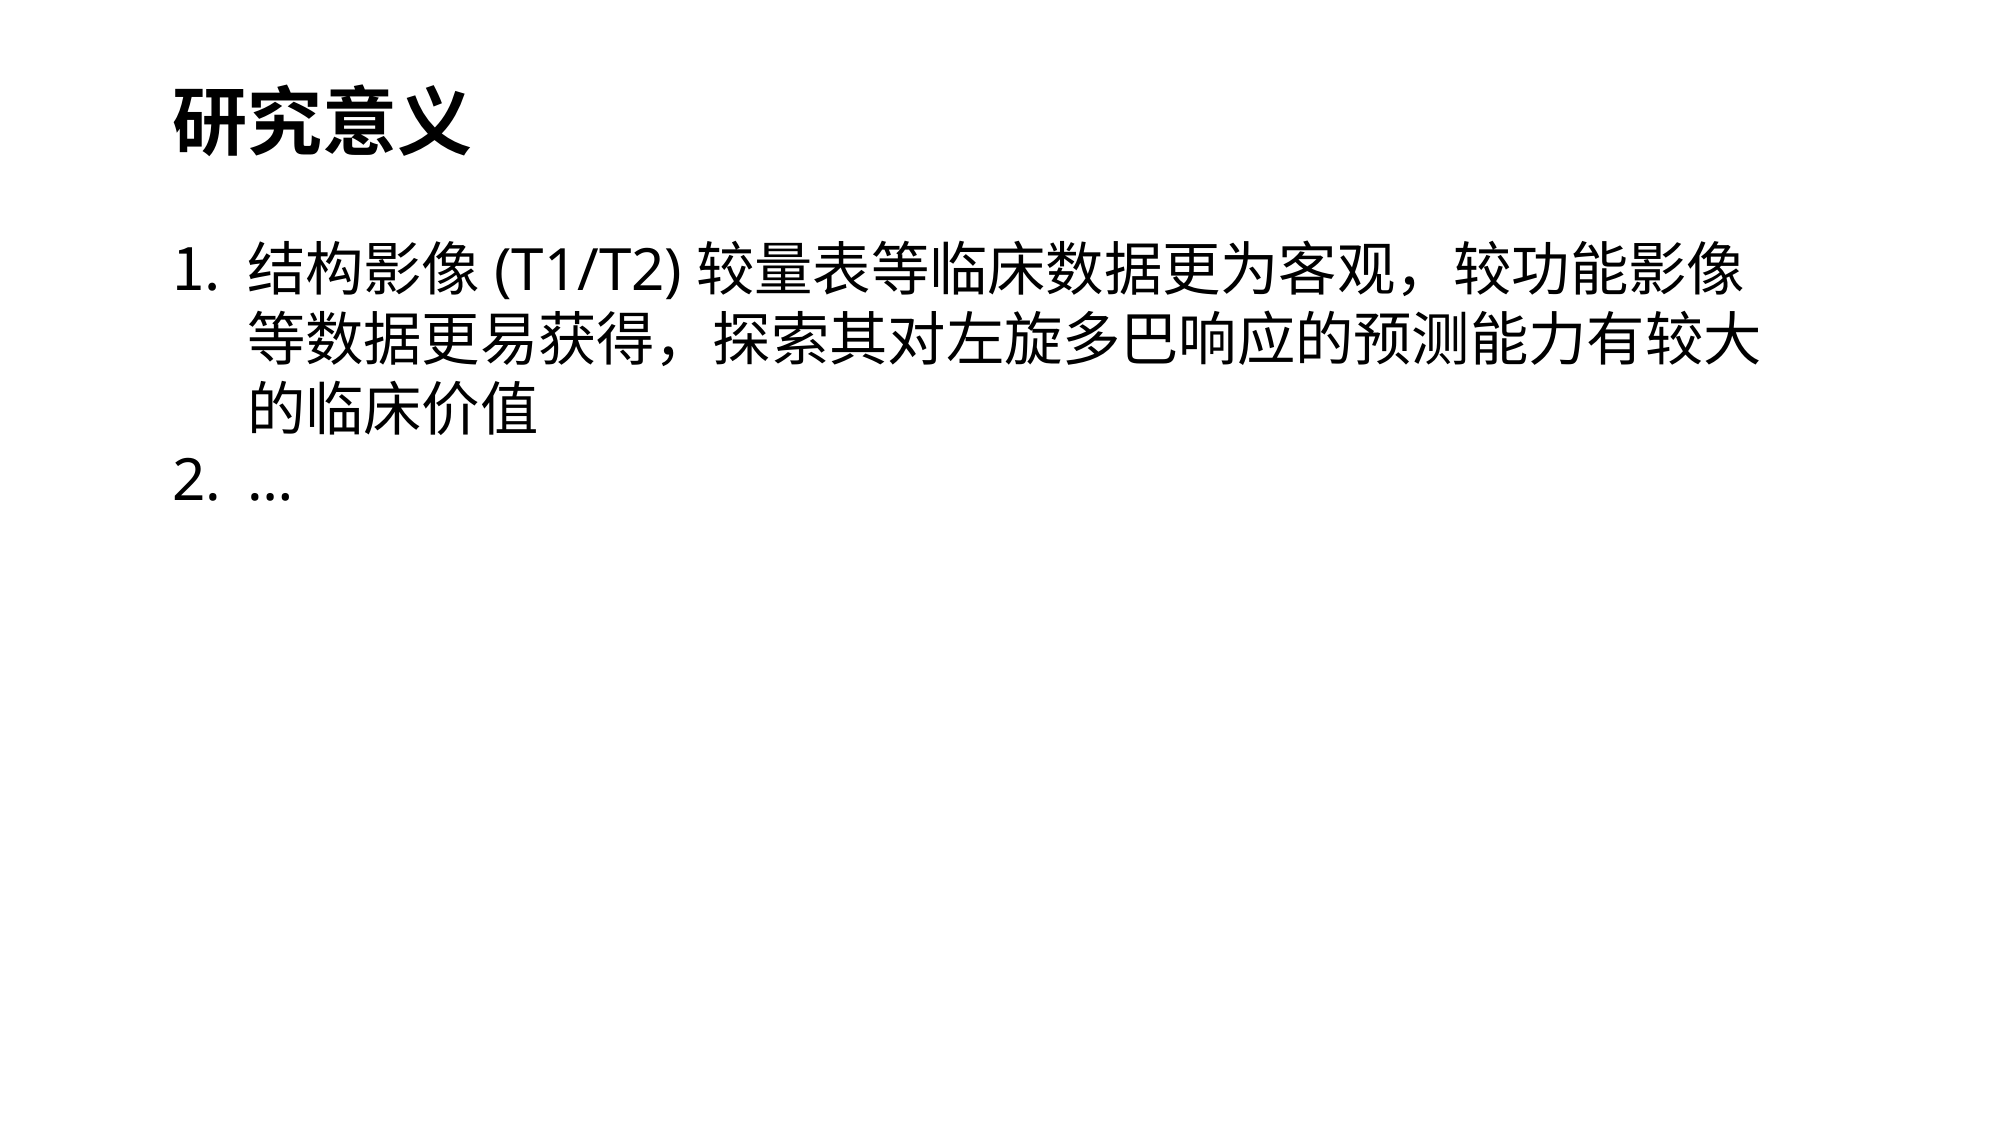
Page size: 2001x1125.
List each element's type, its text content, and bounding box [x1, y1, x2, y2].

text_box 研究意义 [157, 67, 488, 173]
text_box 结构影像(T1/T2)较量表等临床数据更为客观，较功能影像等数据更易获得，探索其对左旋多巴响应的预测能力有较大的临床价值 … [157, 224, 1779, 520]
